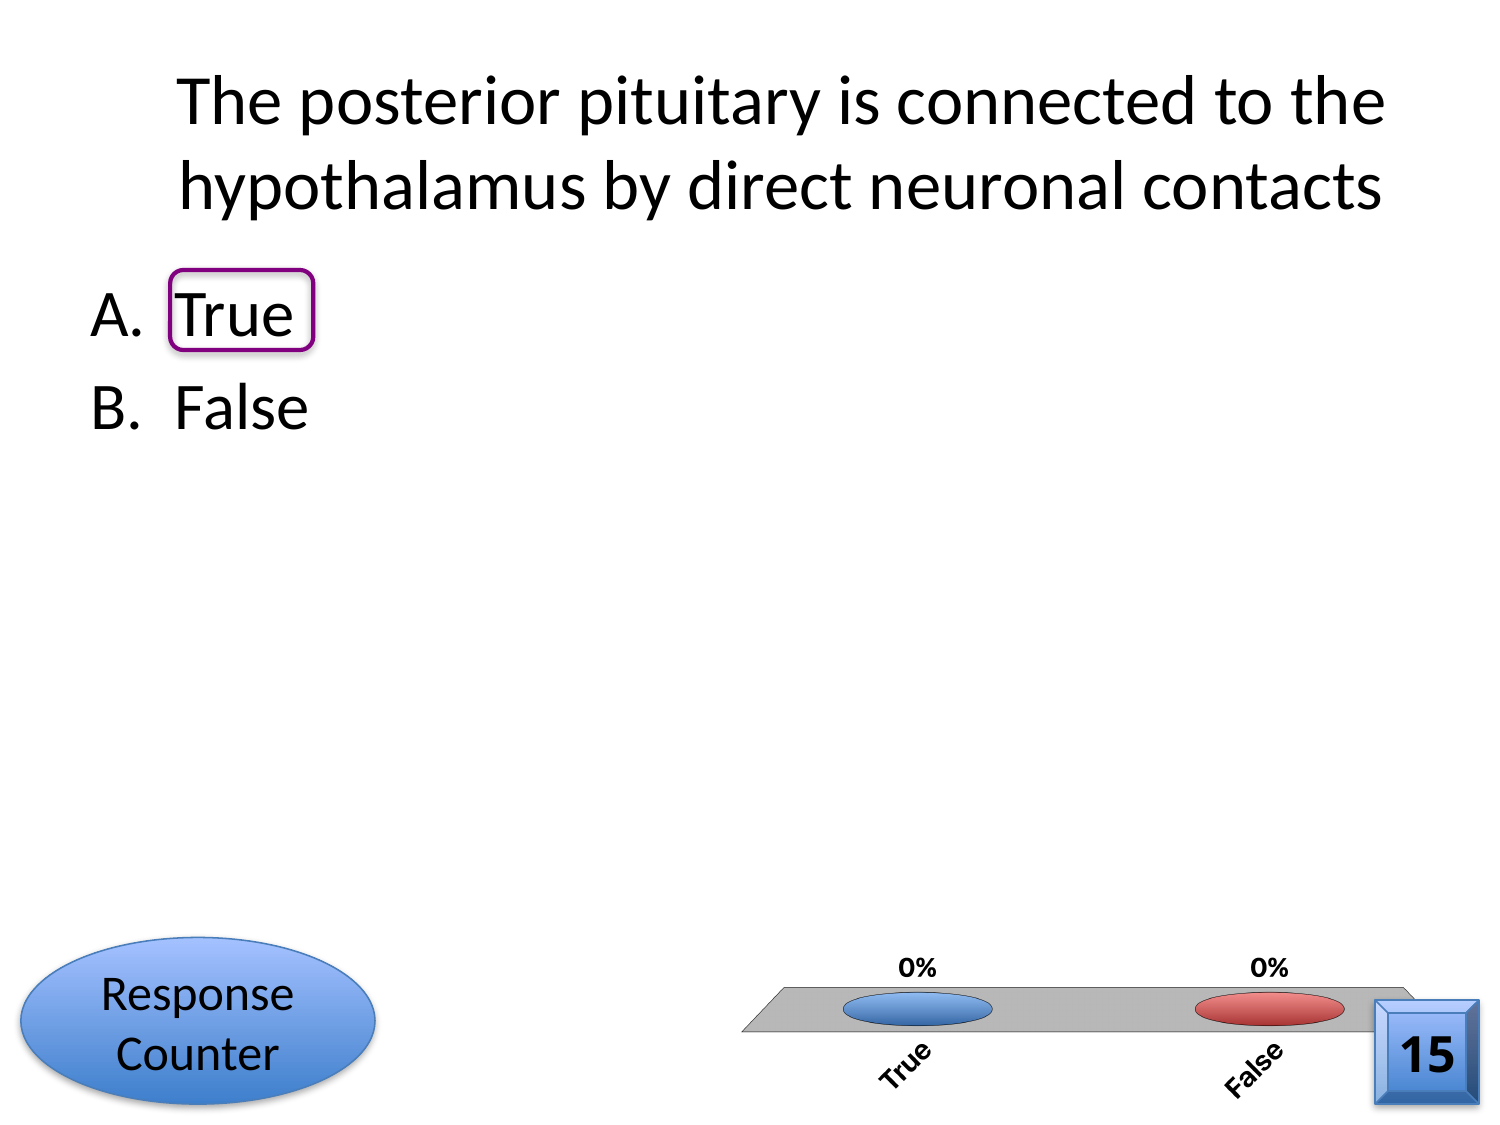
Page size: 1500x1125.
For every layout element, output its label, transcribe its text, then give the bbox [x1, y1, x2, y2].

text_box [1374, 999, 1480, 1105]
list True False [75, 262, 737, 1005]
title The posterior pituitary is connected to the hypothalamus by direct neuronal contacts [75, 45, 1490, 233]
picture [739, 262, 1490, 1107]
text_box Response Counter [20, 936, 376, 1105]
text_box [169, 269, 315, 351]
